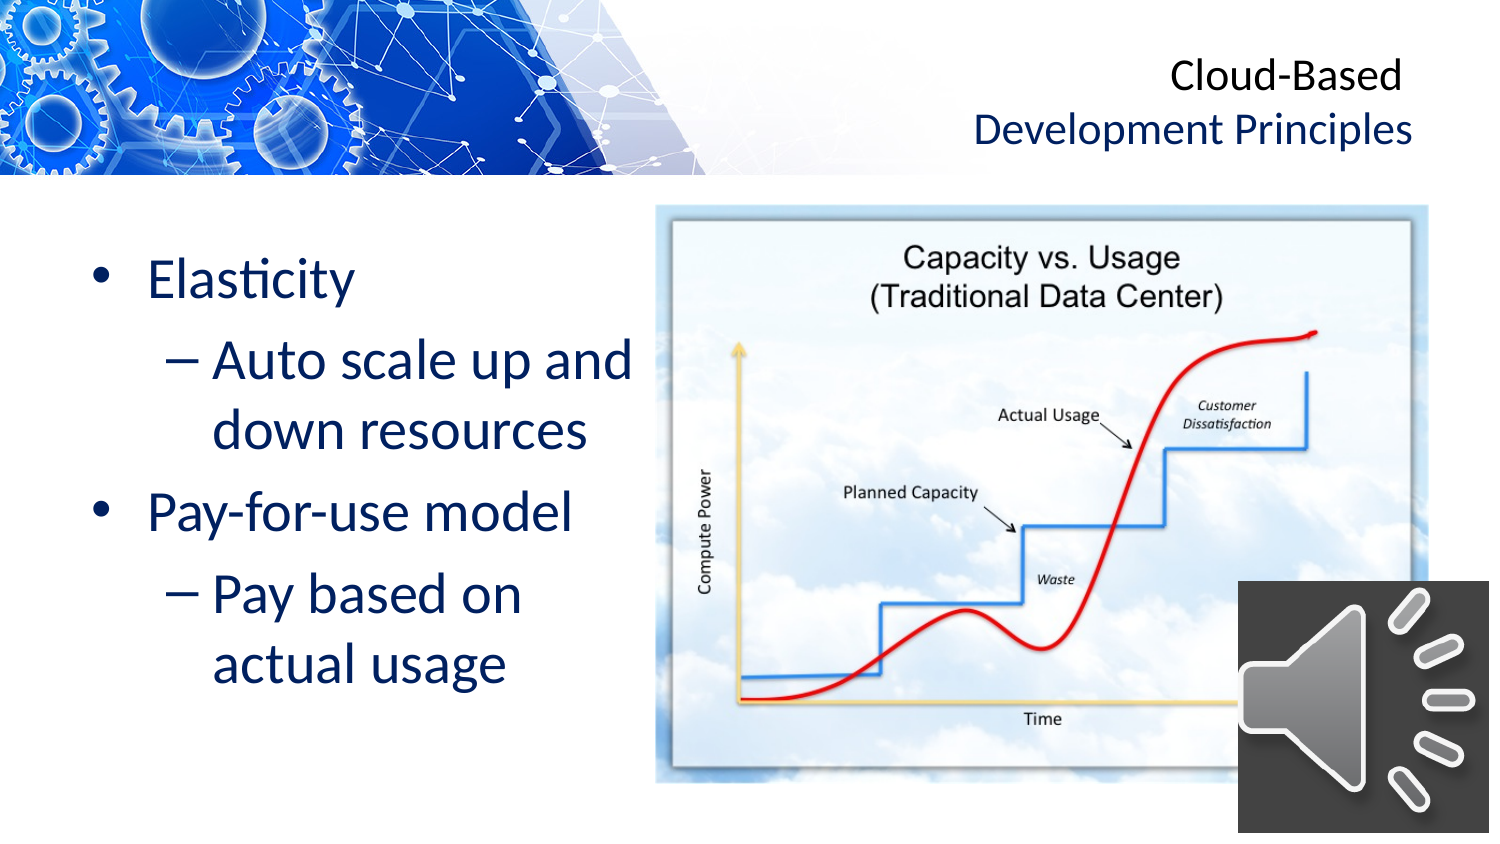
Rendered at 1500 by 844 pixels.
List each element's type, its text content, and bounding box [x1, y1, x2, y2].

picture [0, 0, 1500, 844]
list Elasticity Auto scale up and down resources Pay-for-use model Pay based on actual usage [76, 232, 650, 784]
title Cloud-Based Development Principles [73, 36, 1429, 162]
